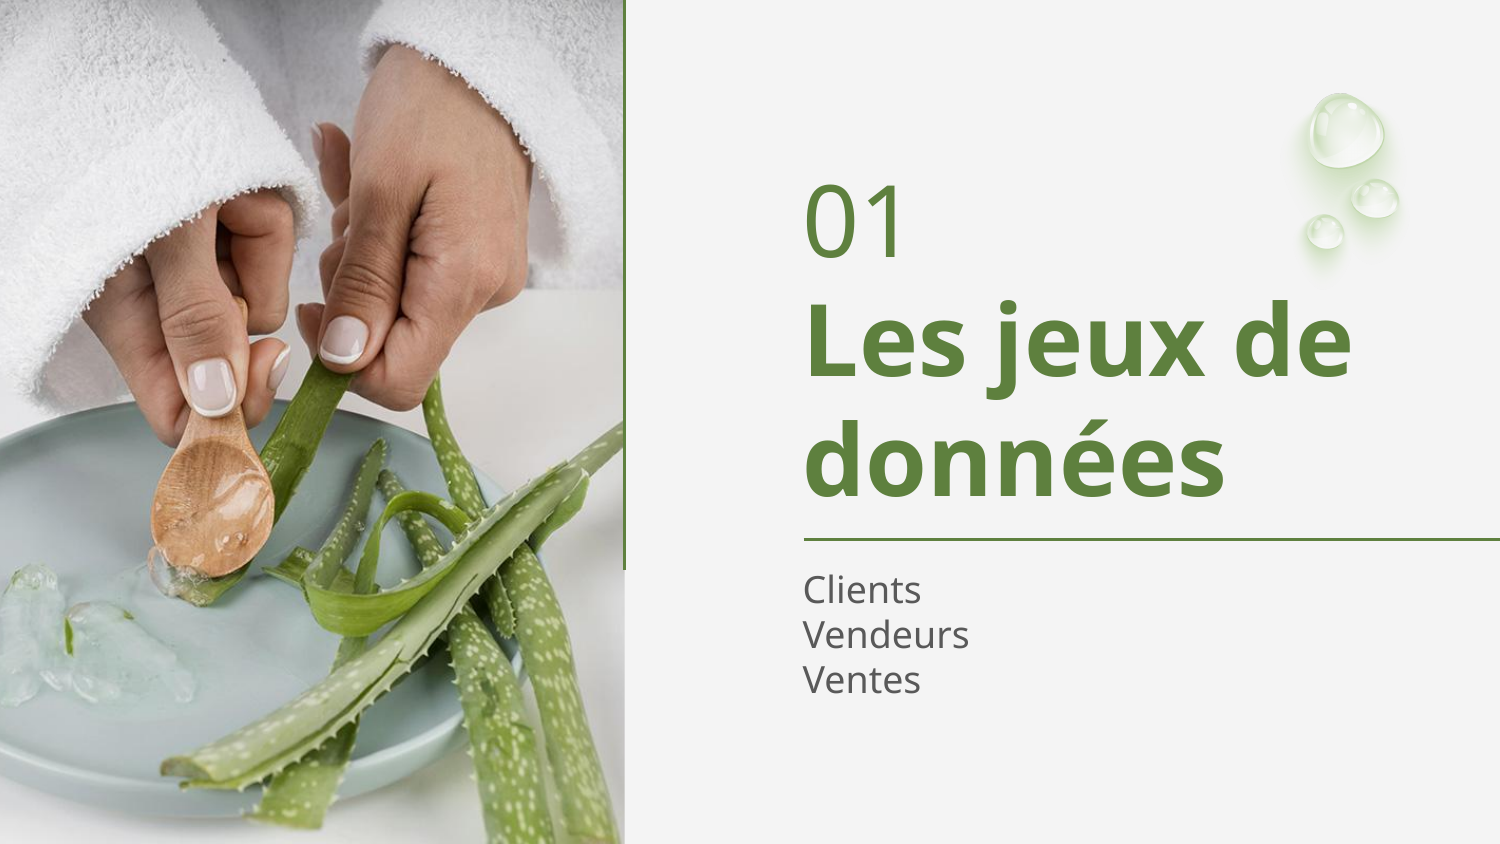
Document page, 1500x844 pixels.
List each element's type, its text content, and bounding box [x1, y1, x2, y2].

title 01 [787, 172, 952, 293]
picture [1279, 92, 1410, 291]
subtitle Clients Vendeurs Ventes [787, 551, 1338, 671]
title Les jeux de données [787, 298, 1489, 532]
picture [0, 0, 625, 844]
